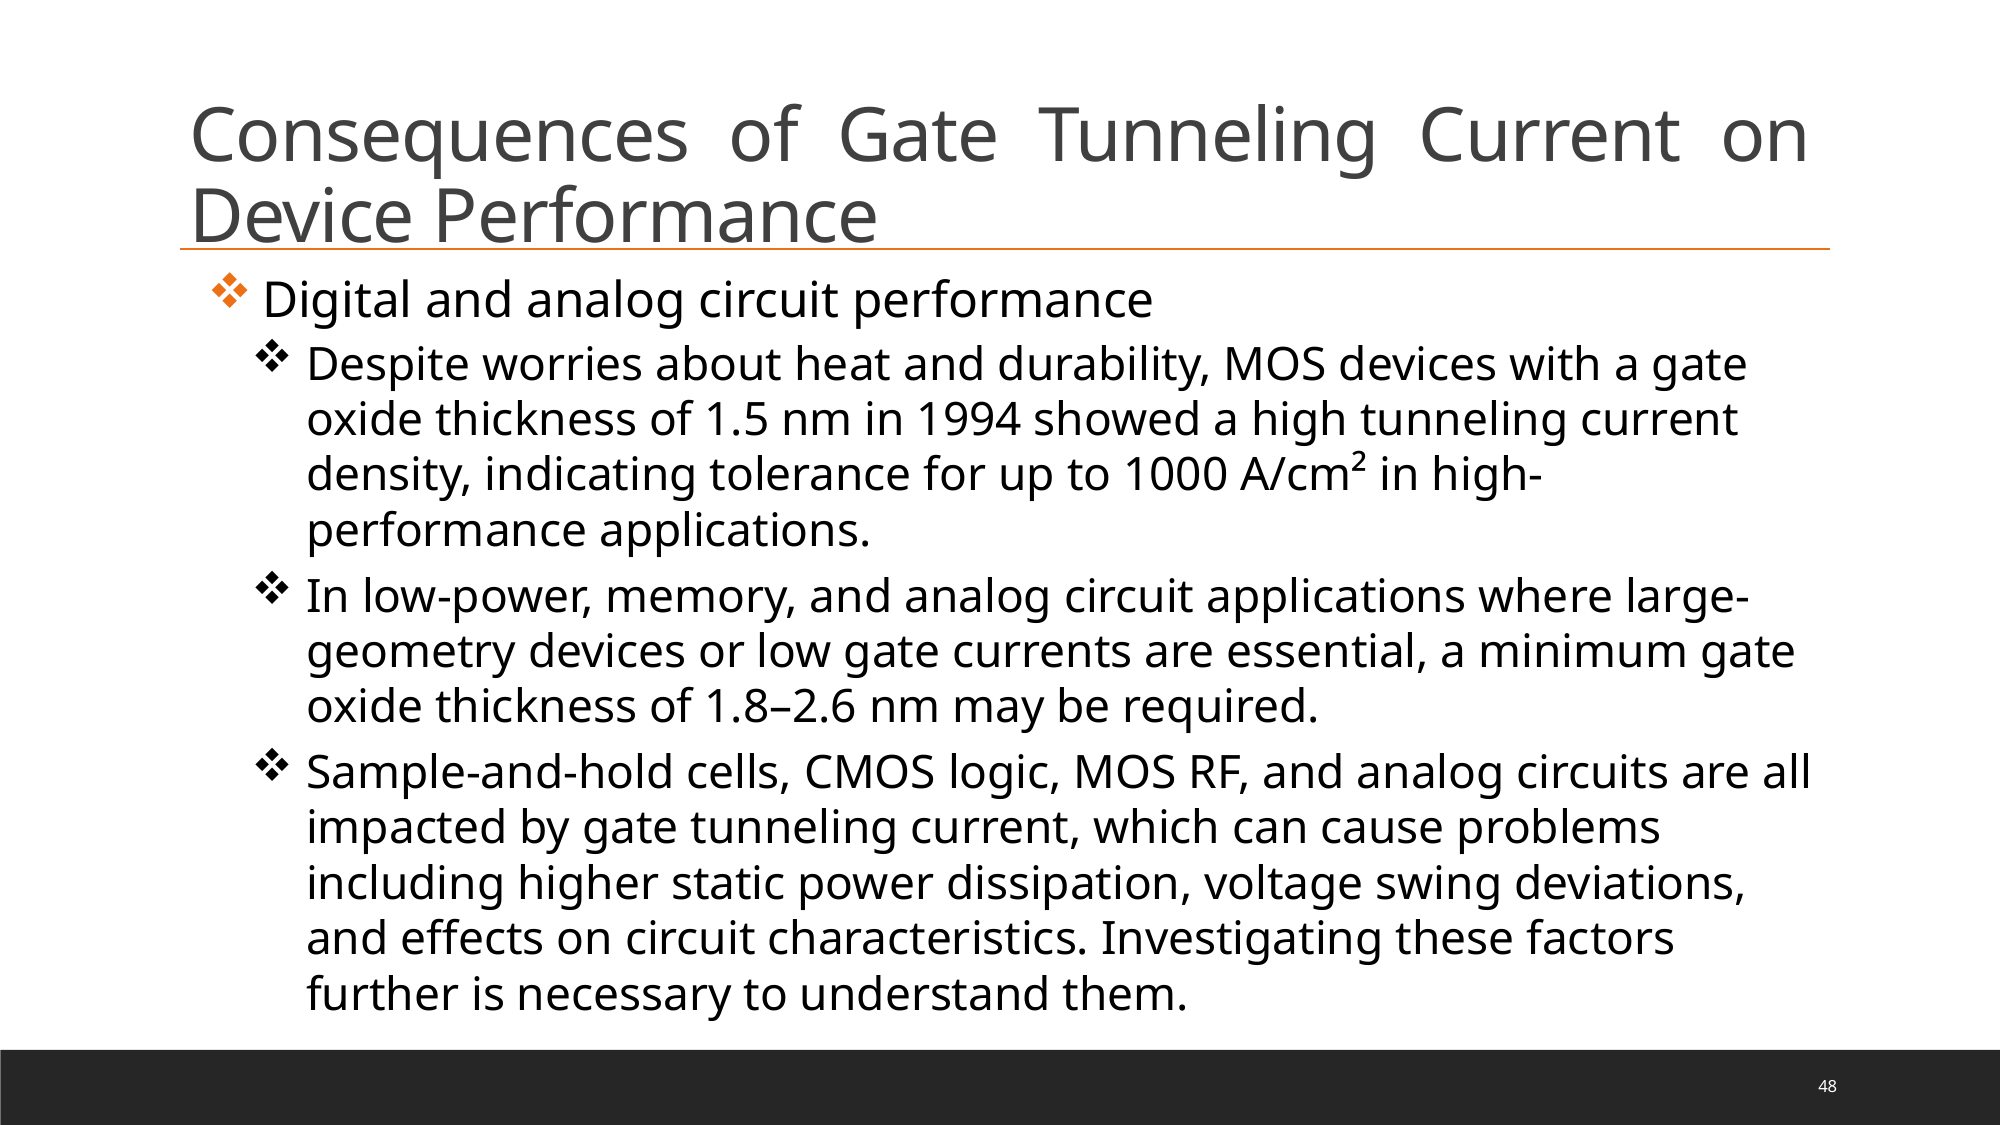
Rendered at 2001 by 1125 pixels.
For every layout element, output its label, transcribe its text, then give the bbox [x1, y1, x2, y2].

text_box Consequences of Gate Tunneling Current on Device Performance [174, 89, 1825, 249]
slide_number 48 [1803, 1057, 1932, 1118]
text_box Digital and analog circuit performance Despite worries about heat and durability, MOS devices with a gate oxide thickness of 1.5 nm in 1994 showed a high tunneling current density, indicating tolerance for up to 1000 A/cm² in high-performance applications. In low-power, memory, and analog circuit applications where large-geometry devices or low gate currents are essential, a minimum gate oxide thickness of 1.8–2.6 nm may be required. Sample-and-hold cells, CMOS logic, MOS RF, and analog circuits are all impacted by gate tunneling current, which can cause problems including higher static power dissipation, voltage swing deviations, and effects on circuit characteristics. Investigating these factors further is necessary to understand them. [179, 255, 1830, 1036]
